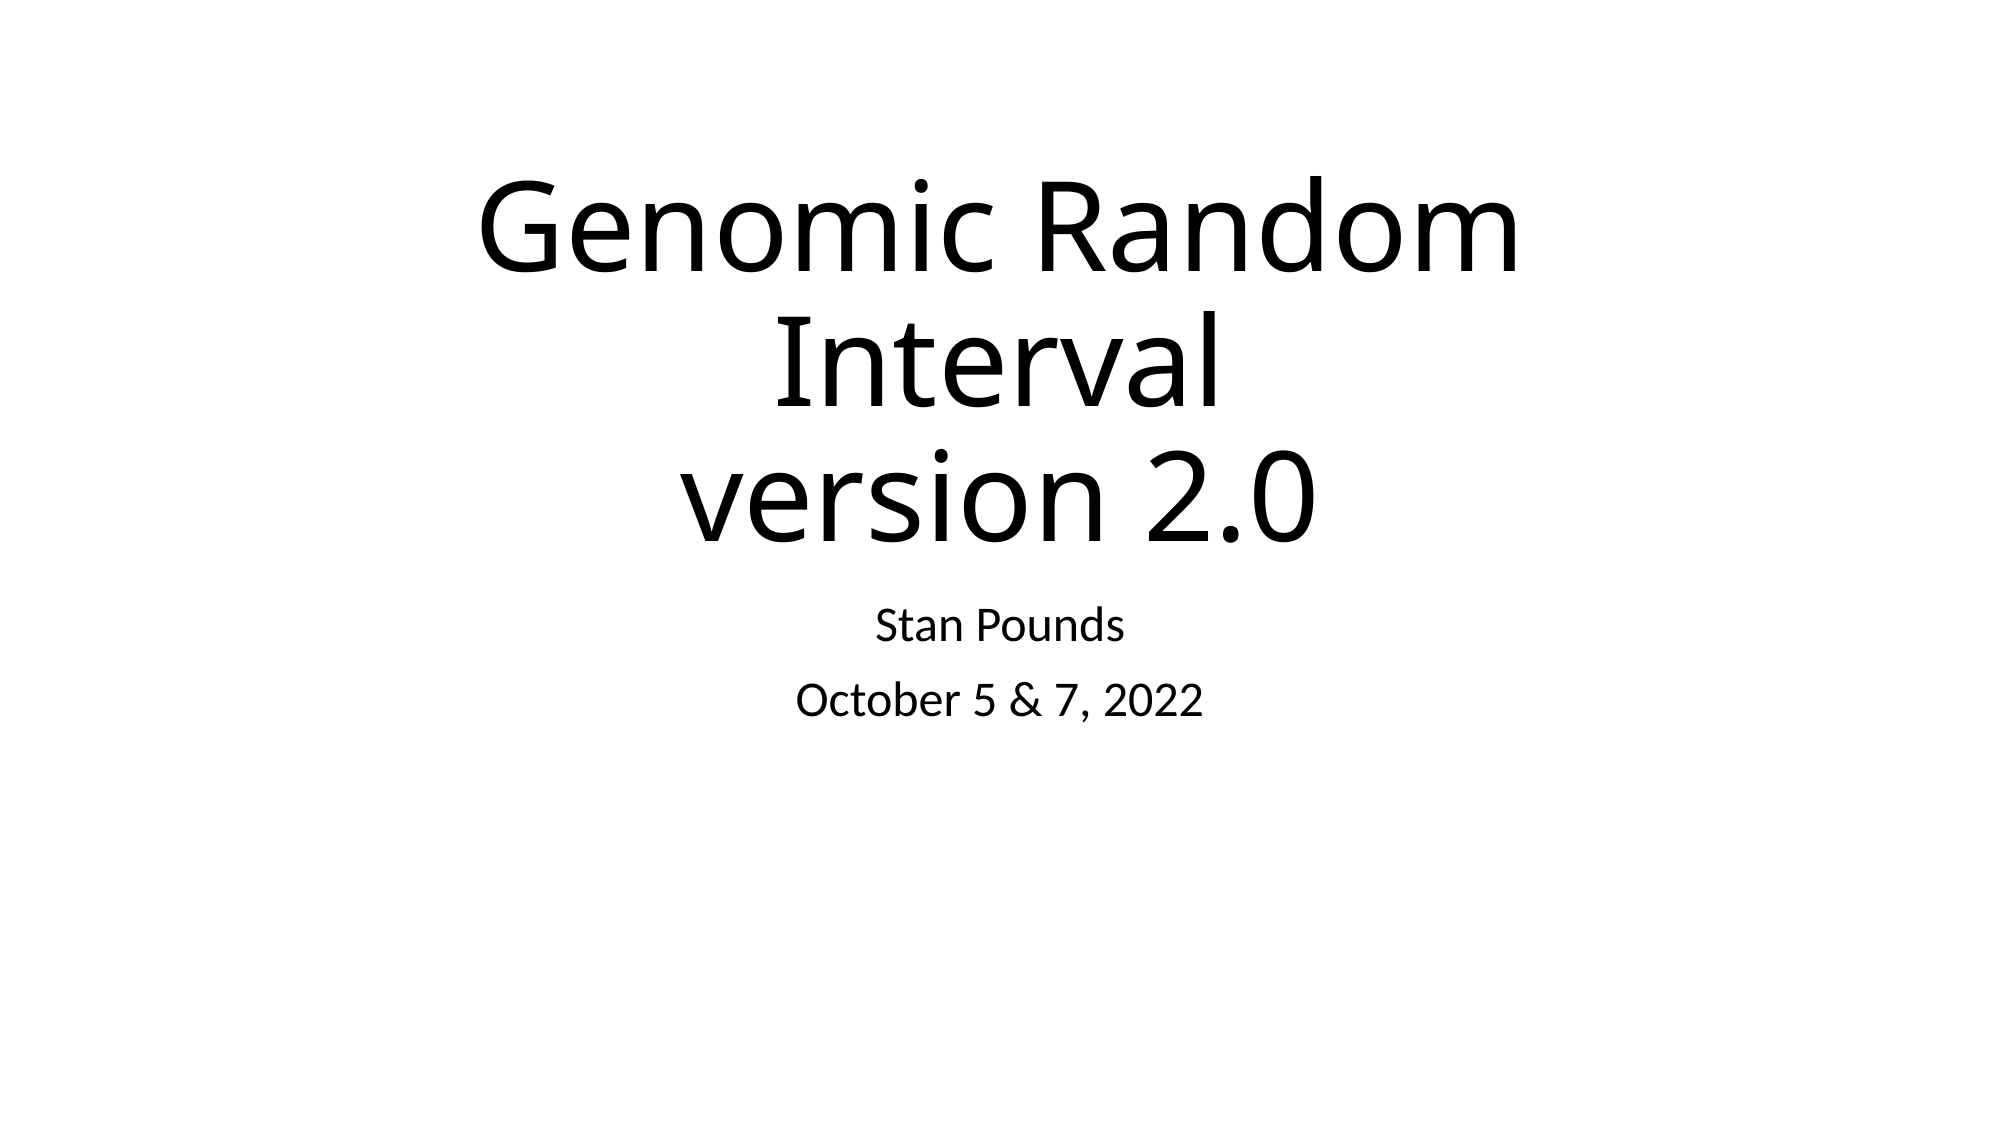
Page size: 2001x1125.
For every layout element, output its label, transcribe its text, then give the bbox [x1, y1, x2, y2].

subtitle Stan Pounds October 5 & 7, 2022 [249, 590, 1750, 863]
title Genomic Random Interval version 2.0 [249, 184, 1750, 576]
